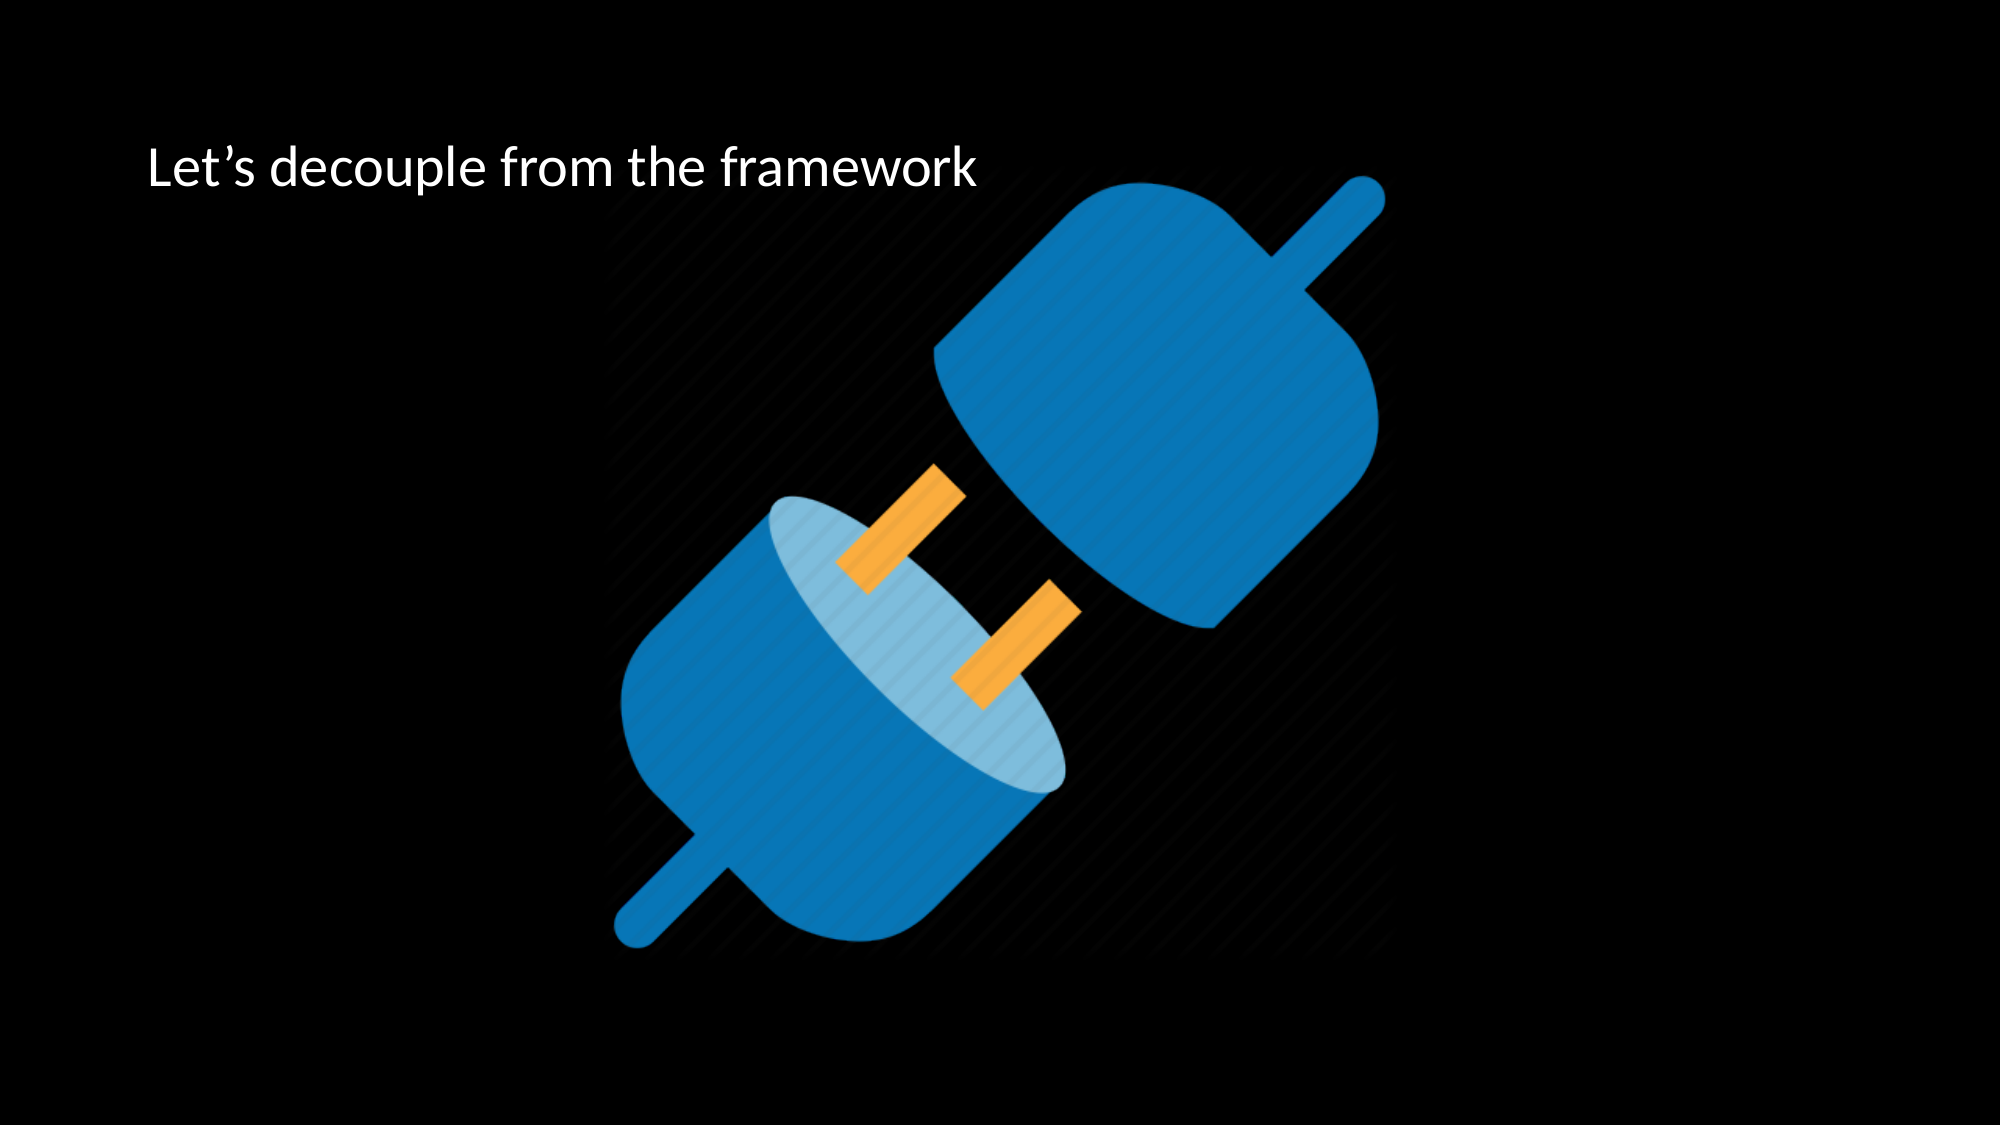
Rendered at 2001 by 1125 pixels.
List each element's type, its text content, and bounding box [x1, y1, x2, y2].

picture [599, 162, 1400, 963]
text_box Let’s decouple from the framework [133, 121, 994, 206]
